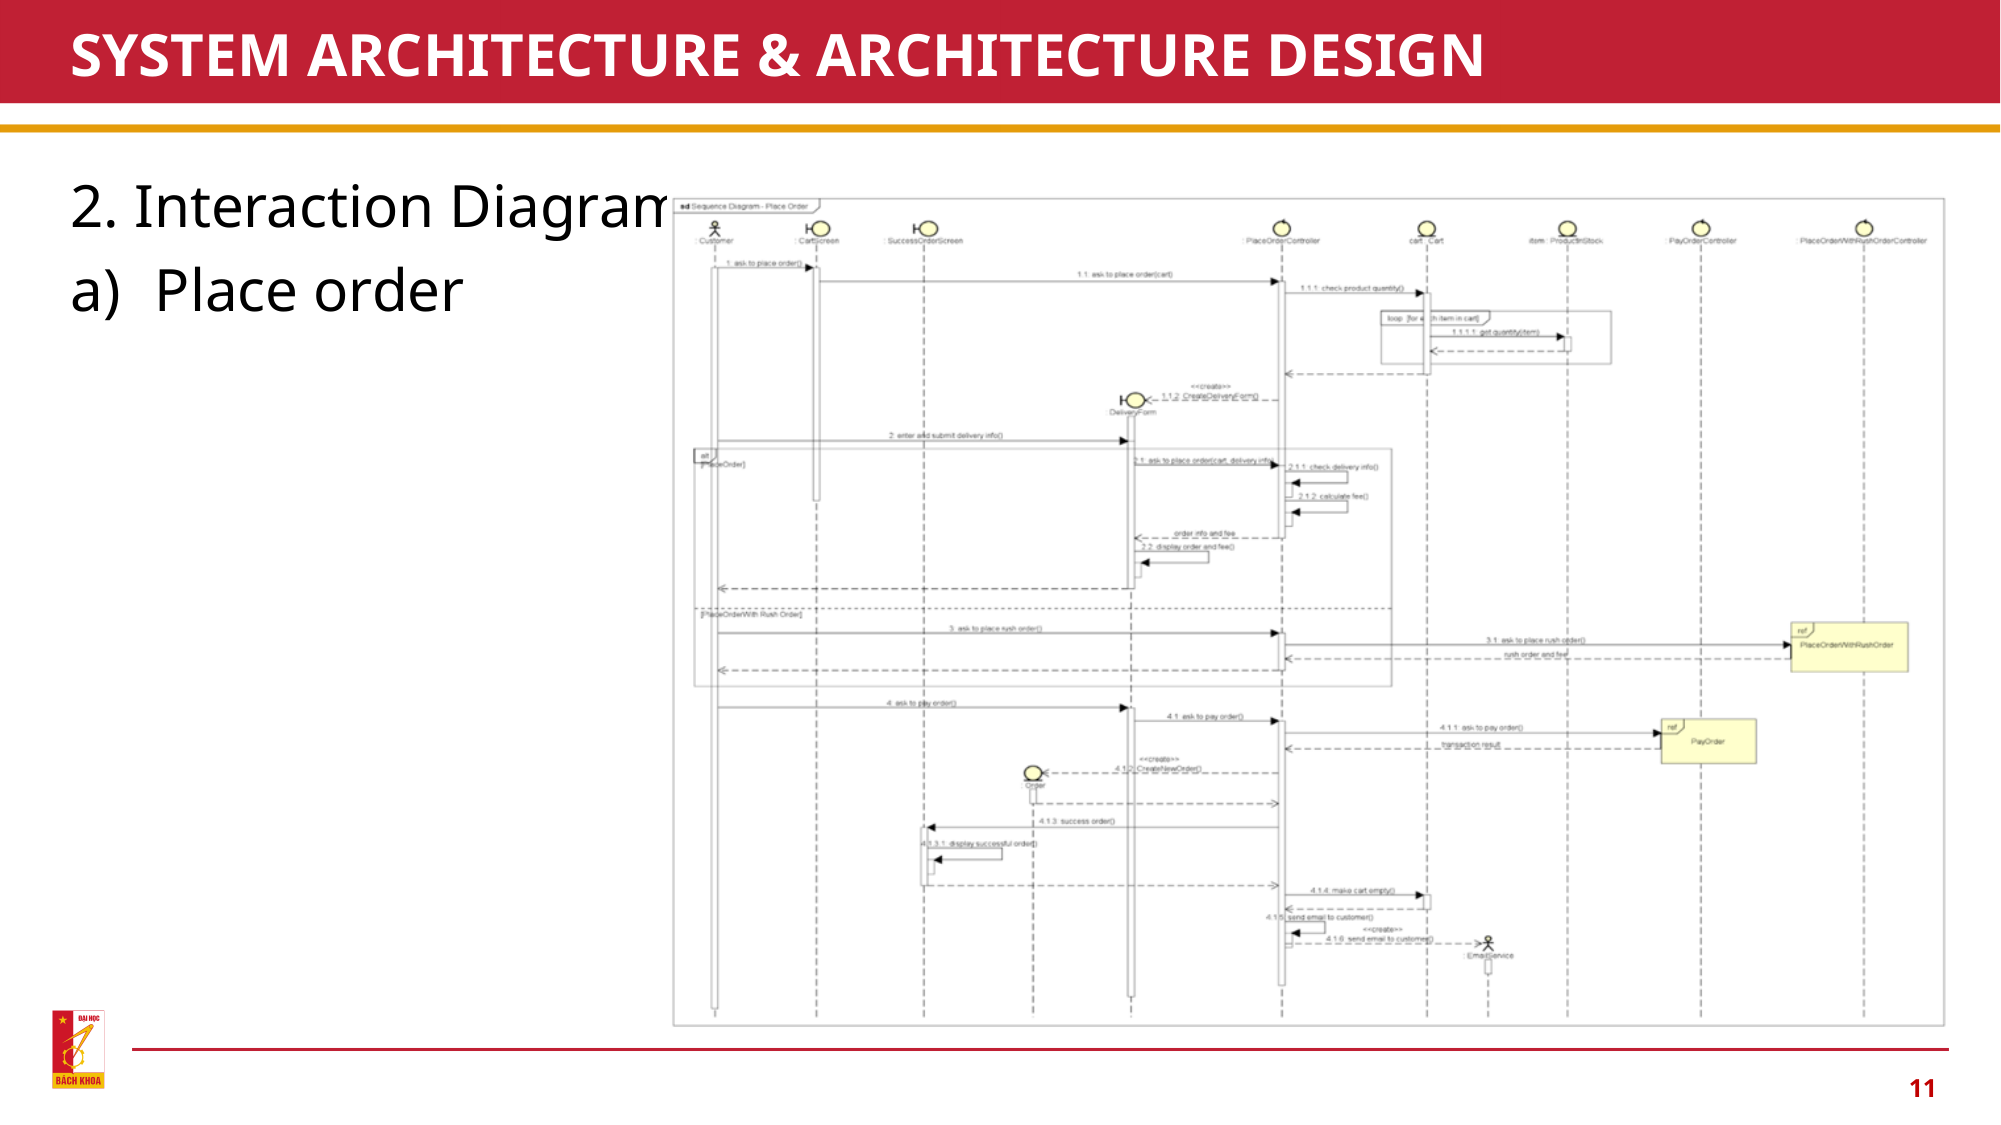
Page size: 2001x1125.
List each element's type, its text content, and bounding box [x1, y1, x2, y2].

title SYSTEM ARCHITECTURE & ARCHITECTURE DESIGN [55, 18, 1945, 90]
picture [0, 0, 2001, 1125]
list 2. Interaction Diagram: Place order [55, 169, 1997, 1059]
slide_number 11 [1502, 1065, 1953, 1125]
